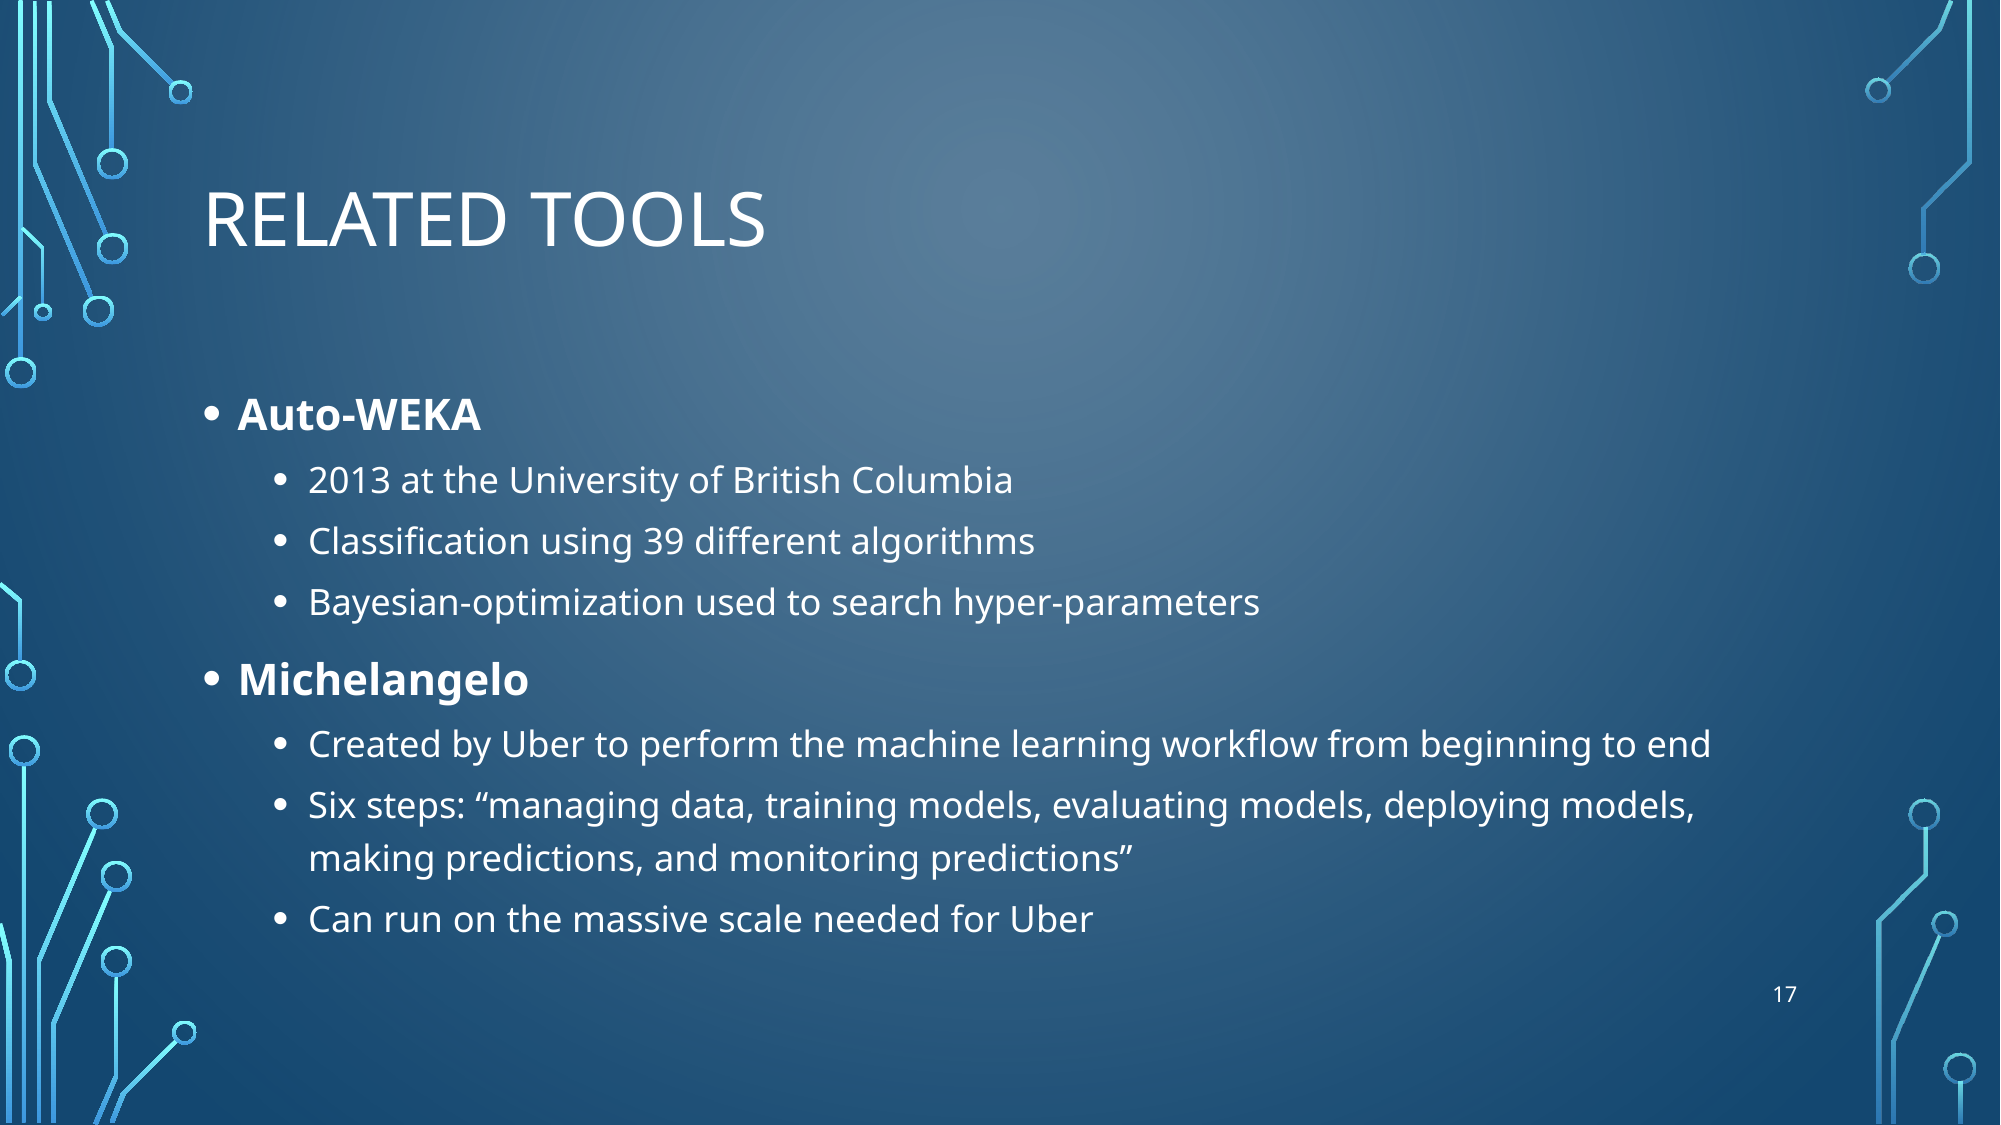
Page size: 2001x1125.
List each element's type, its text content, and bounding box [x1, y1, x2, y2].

slide_number 16 [1685, 965, 1813, 1025]
list Auto-WEKA 2013 at the University of British Columbia Classification using 39 different algorithms Bayesian-optimization used to search hyper-parameters Michelangelo Created by Uber to perform the machine learning workflow from beginning to end Six steps: “managing data, training models, evaluating models, deploying models, making predictions, and monitoring predictions” Can run on the massive scale needed for Uber [187, 369, 1813, 950]
title Related tools [187, 101, 1813, 344]
